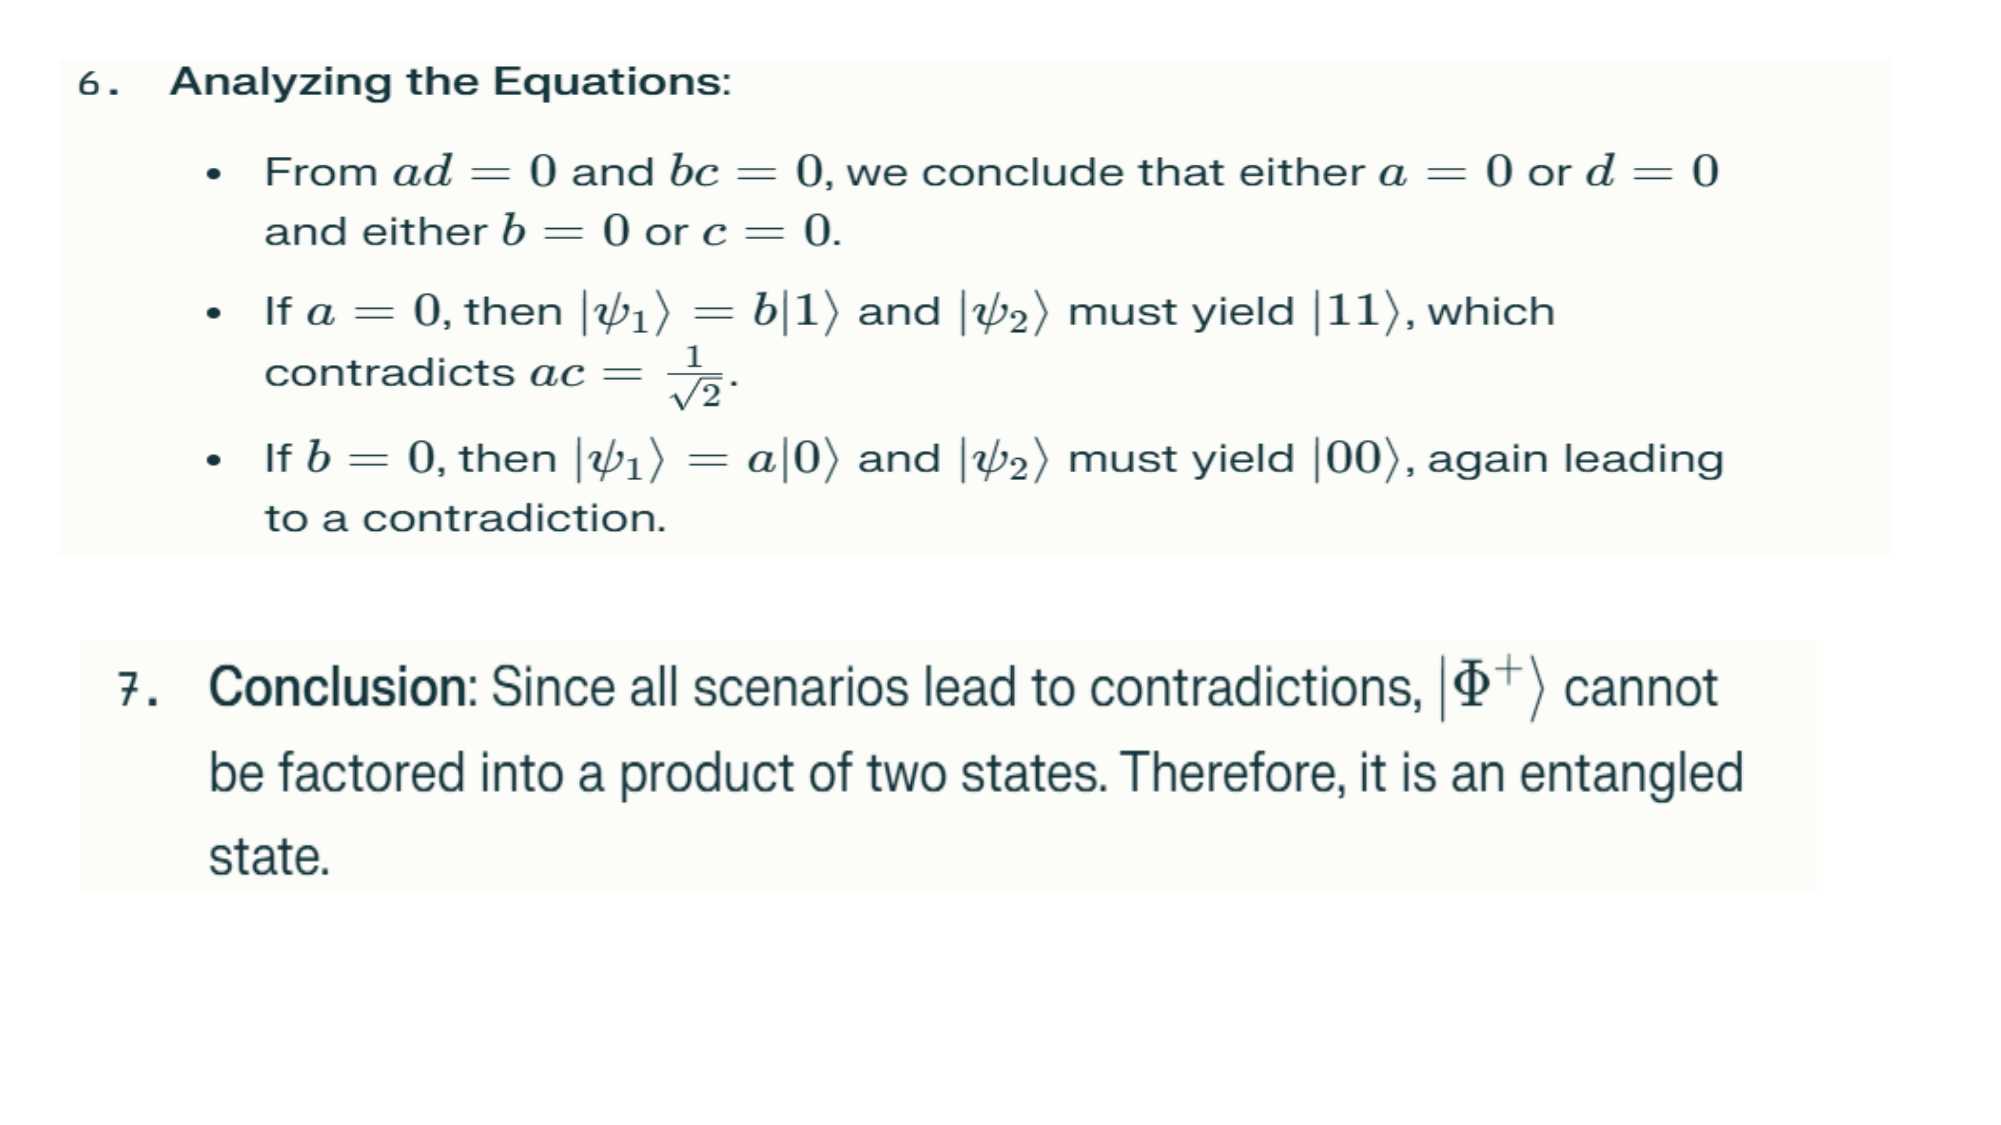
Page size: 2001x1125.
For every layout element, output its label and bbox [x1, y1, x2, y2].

picture [59, 59, 1891, 555]
picture [80, 641, 1817, 891]
